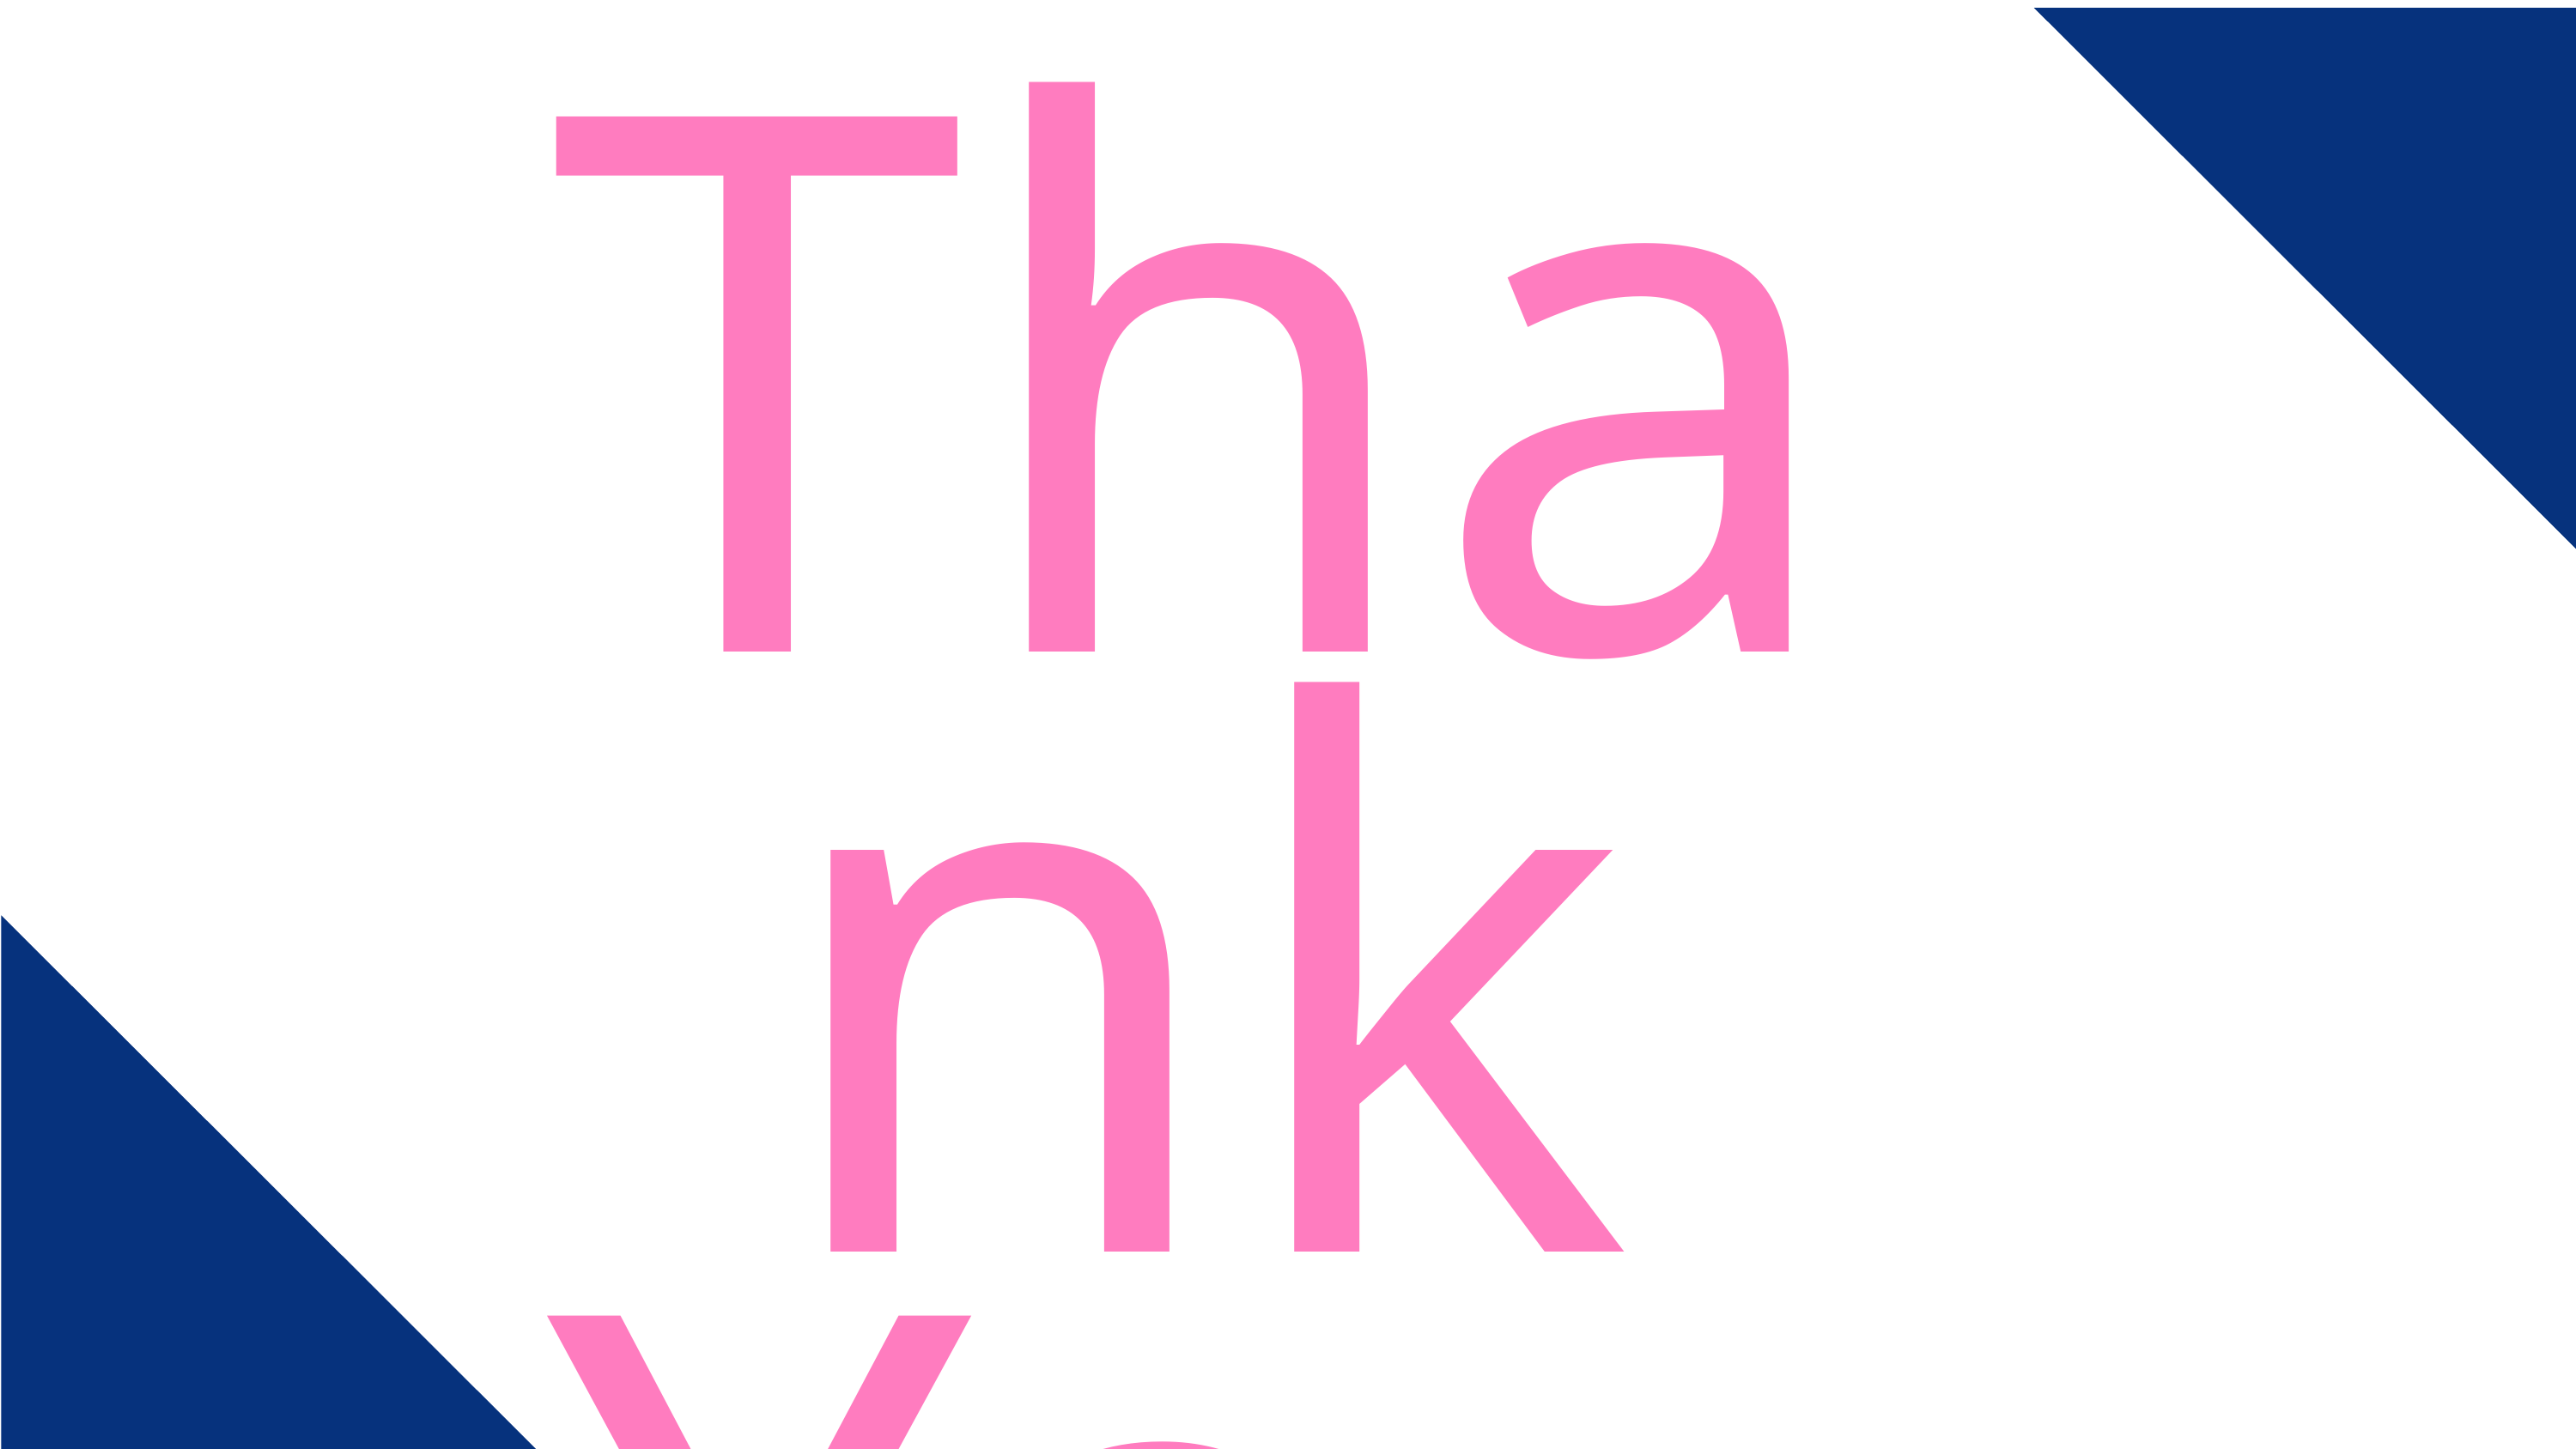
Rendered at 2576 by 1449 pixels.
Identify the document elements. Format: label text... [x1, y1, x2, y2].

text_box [1, 915, 544, 1449]
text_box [2033, 7, 2576, 549]
text_box Thank You [422, 202, 1977, 1449]
